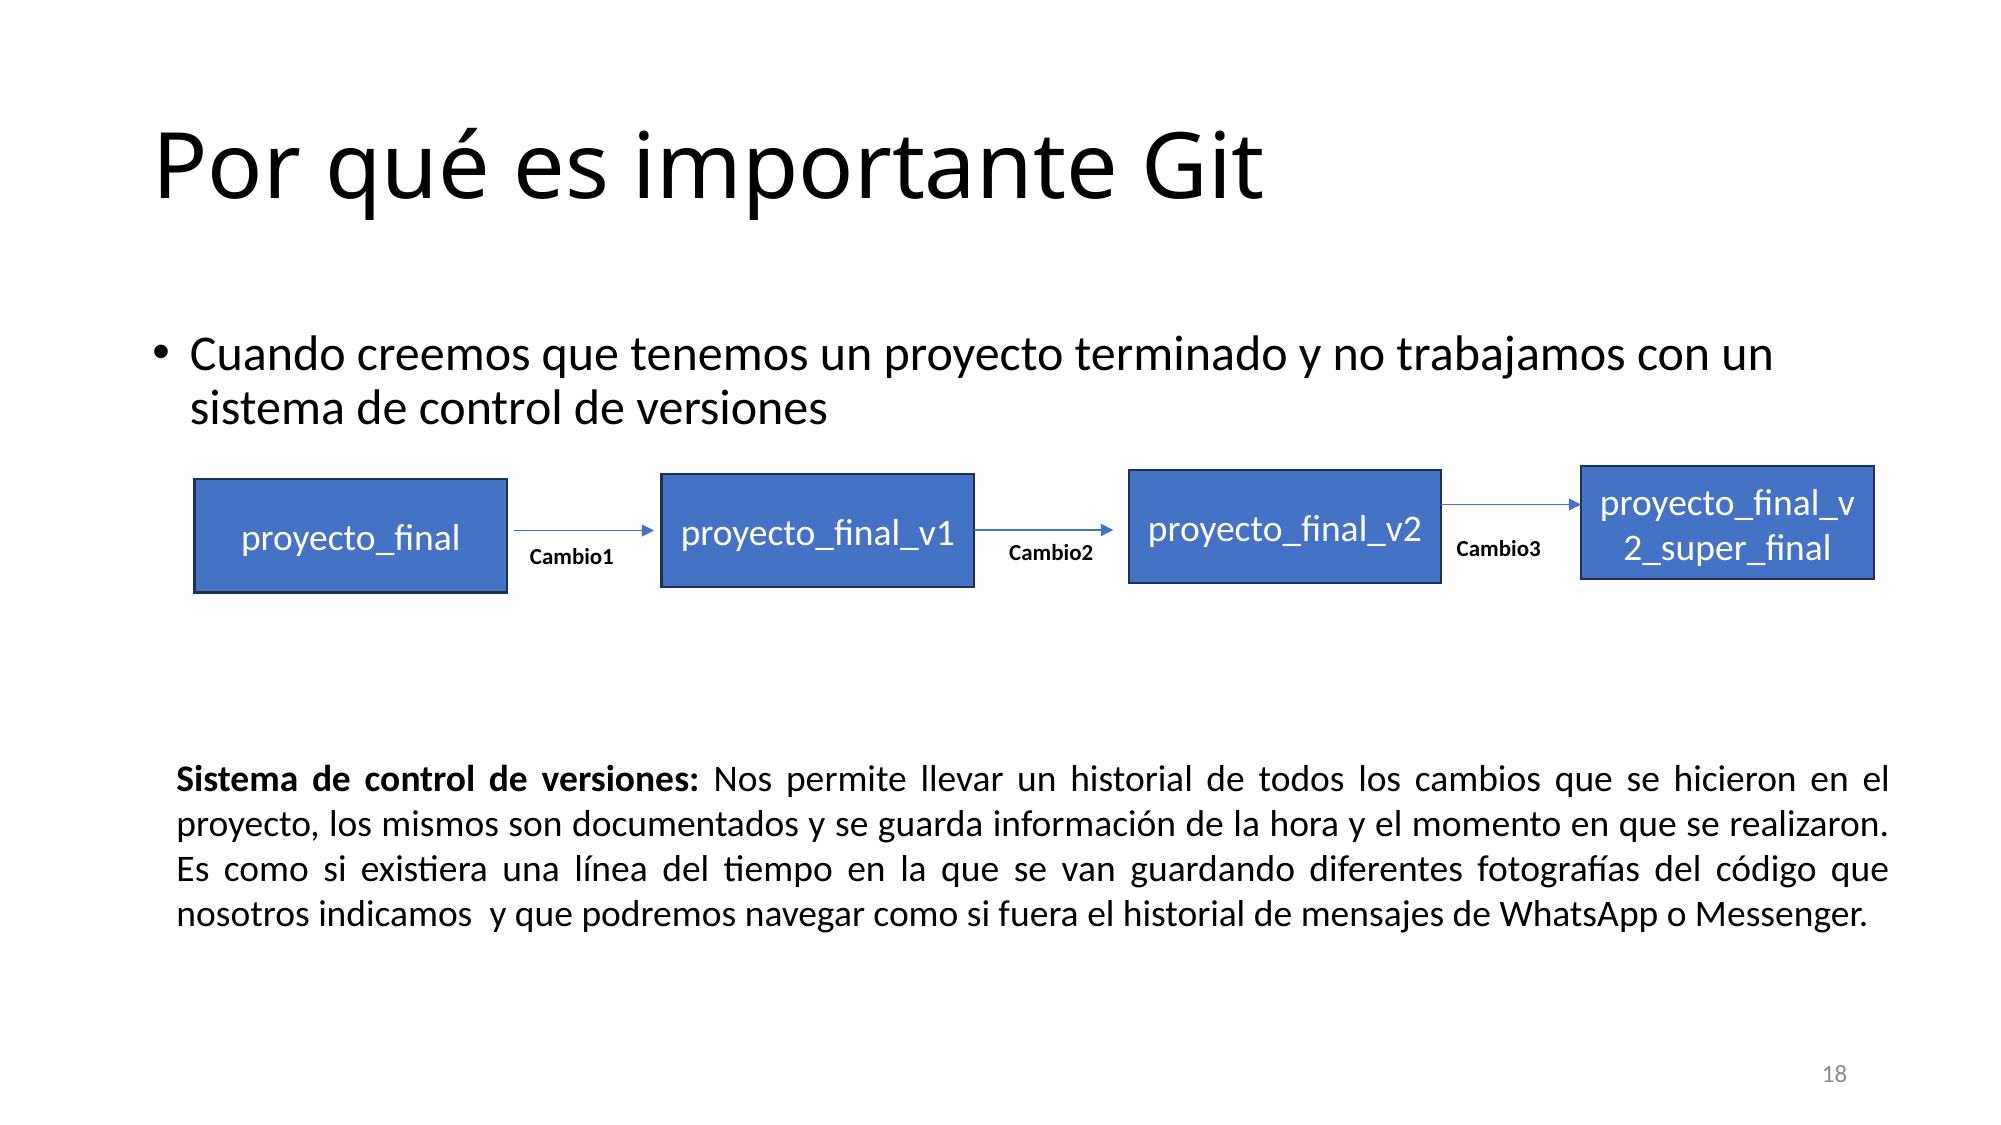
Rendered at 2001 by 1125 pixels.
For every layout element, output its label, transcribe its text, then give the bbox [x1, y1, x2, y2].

text_box proyecto_final_v2_super_final [1580, 465, 1875, 580]
text_box Cambio2 [994, 531, 1109, 573]
text_box Cambio3 [1441, 526, 1556, 569]
title Por qué es importante Git [137, 59, 1863, 278]
slide_number 18 [1412, 1042, 1863, 1103]
text_box proyecto_final_v2 [1128, 469, 1442, 584]
text_box Sistema de control de versiones: Nos permite llevar un historial de todos los cambios que se hicieron en el proyecto, los mismos son documentados y se guarda información de la hora y el momento en que se realizaron. Es como si existiera una línea del tiempo en la que se van guardando diferentes fotografías del código que nosotros indicamos y que podremos navegar como si fuera el historial de mensajes de WhatsApp o Messenger. [161, 746, 1907, 942]
text_box proyecto_final [193, 478, 508, 594]
text_box proyecto_final_v1 [660, 473, 975, 588]
list Cuando creemos que tenemos un proyecto terminado y no trabajamos con un sistema de control de versiones [137, 319, 1863, 659]
text_box Cambio1 [515, 534, 630, 577]
